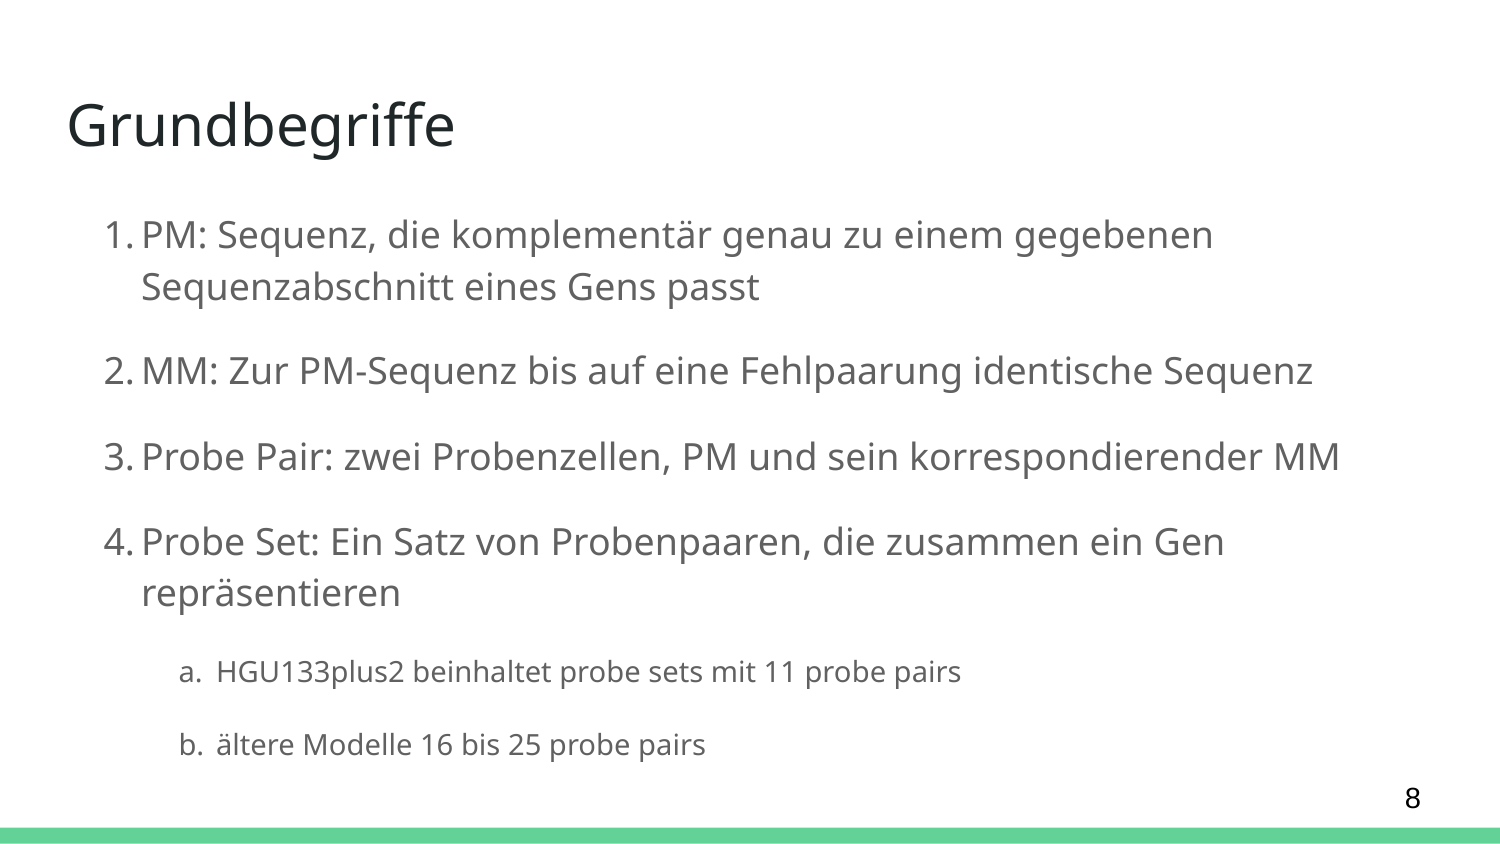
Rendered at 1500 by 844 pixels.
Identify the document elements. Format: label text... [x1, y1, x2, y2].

slide_number ‹#› [1389, 764, 1480, 830]
list PM: Sequenz, die komplementär genau zu einem gegebenen Sequenzabschnitt eines Gens passt MM: Zur PM-Sequenz bis auf eine Fehlpaarung identische Sequenz Probe Pair: zwei Probenzellen, PM und sein korrespondierender MM Probe Set: Ein Satz von Probenpaaren, die zusammen ein Gen repräsentieren HGU133plus2 beinhaltet probe sets mit 11 probe pairs ältere Modelle 16 bis 25 probe pairs [51, 189, 1449, 750]
title Grundbegriffe [51, 72, 1449, 167]
